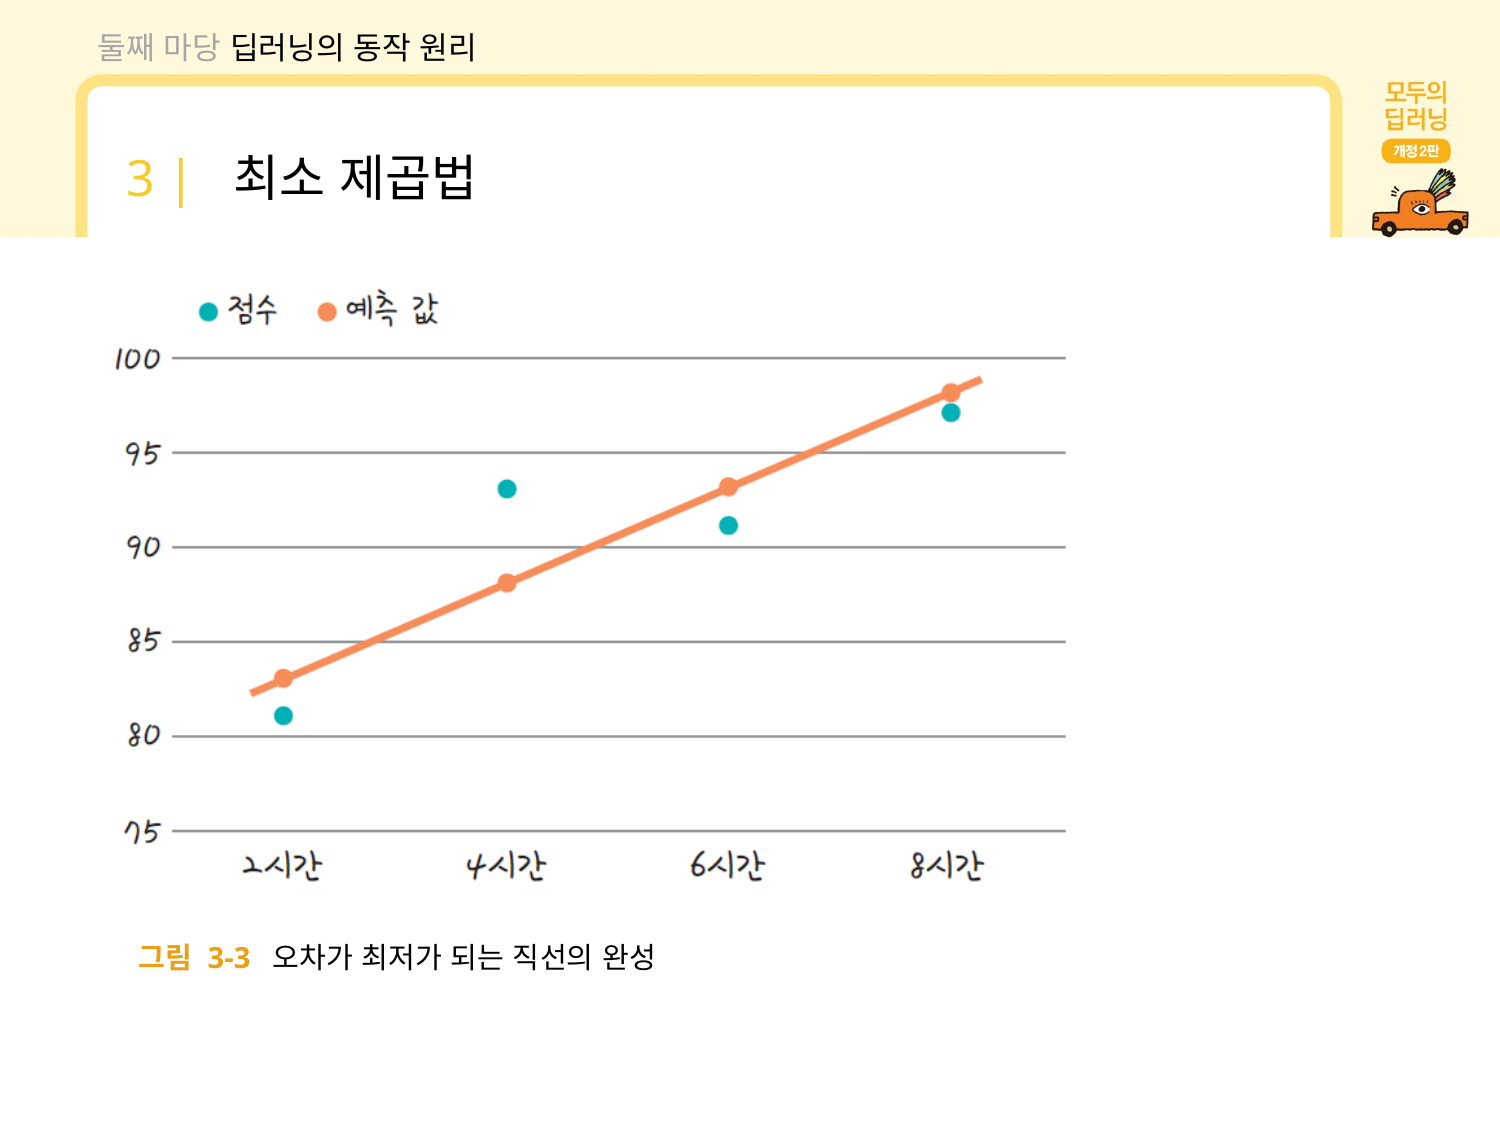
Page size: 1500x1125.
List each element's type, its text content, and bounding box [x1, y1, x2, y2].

text_box 그림 3-3 오차가 최저가 되는 직선의 완성 [98, 909, 697, 982]
text_box 둘째 마당 딥러닝의 동작 원리 [82, 0, 1133, 74]
picture [0, 0, 1500, 1125]
text_box 3 | 최소 제곱법 [111, 99, 1309, 214]
